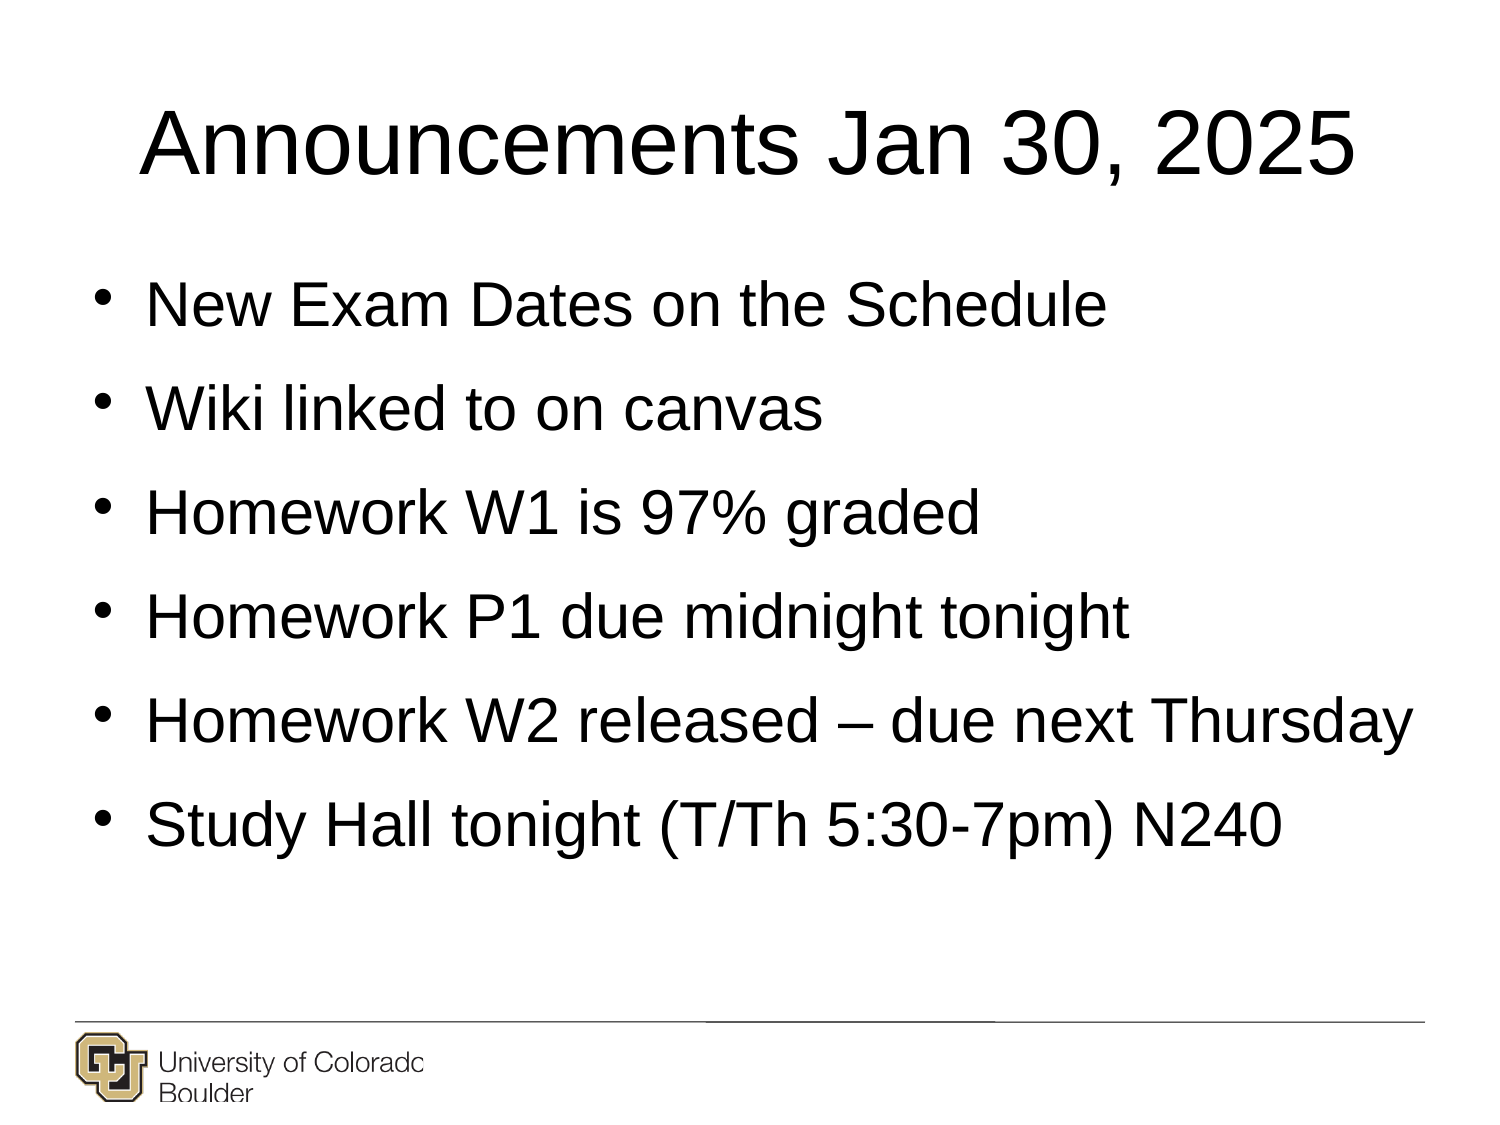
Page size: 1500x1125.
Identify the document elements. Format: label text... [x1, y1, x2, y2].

title Announcements Jan 30, 2025 [75, 44, 1424, 232]
list New Exam Dates on the Schedule Wiki linked to on canvas Homework W1 is 97% graded Homework P1 due midnight tonight Homework W2 released – due next Thursday Study Hall tonight (T/Th 5:30-7pm) N240 [75, 263, 1424, 914]
